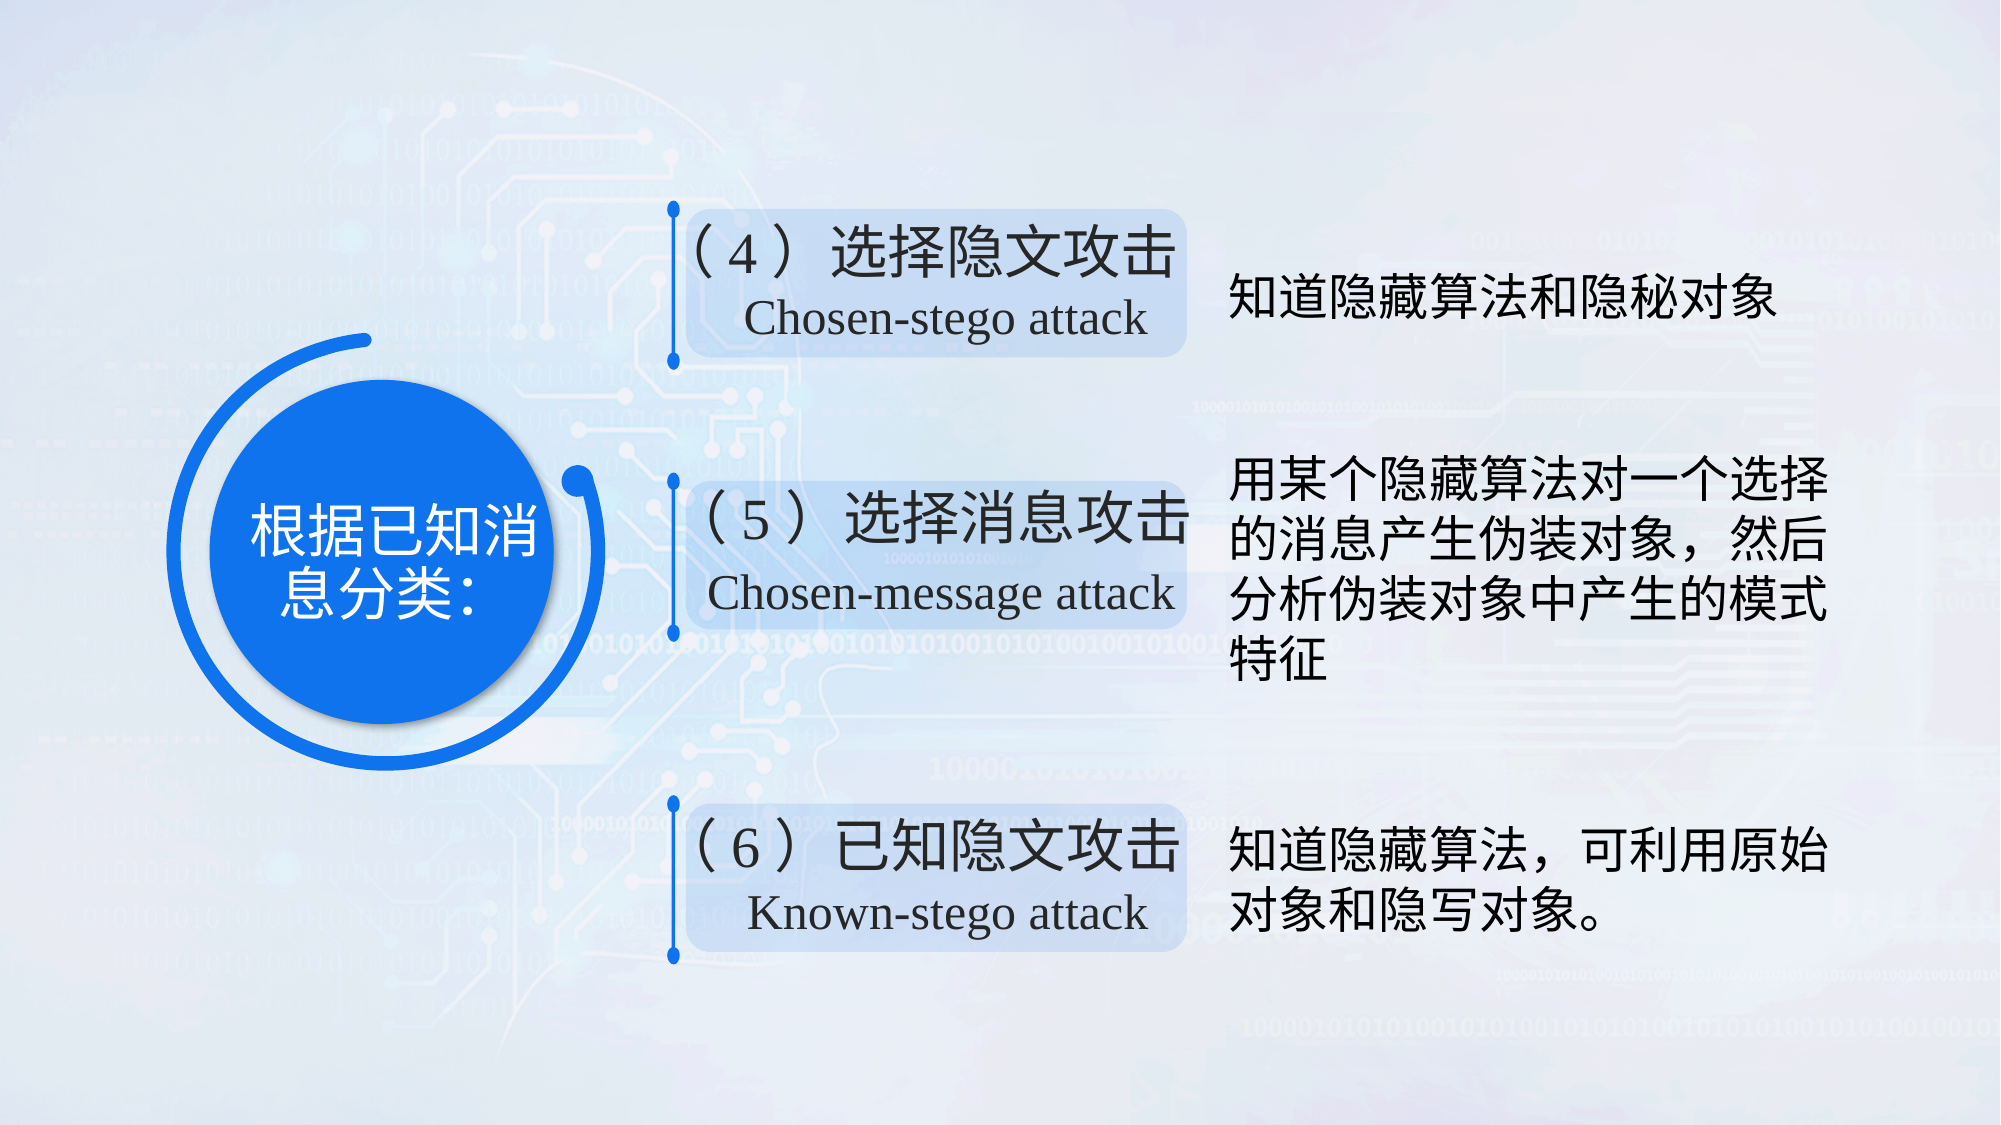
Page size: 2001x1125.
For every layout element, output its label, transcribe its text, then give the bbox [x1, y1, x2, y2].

text_box 知道隐藏算法，可利用原始对象和隐写对象。 [1189, 811, 1859, 947]
text_box 用某个隐藏算法对一个选择的消息产生伪装对象，然后分析伪装对象中产生的模式特征 [1139, 439, 1859, 695]
text_box 知道隐藏算法和隐秘对象 [1188, 228, 1815, 333]
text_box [141, 332, 611, 794]
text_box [648, 200, 1188, 370]
picture [0, 0, 2000, 1125]
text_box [652, 472, 1220, 642]
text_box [652, 795, 1189, 965]
